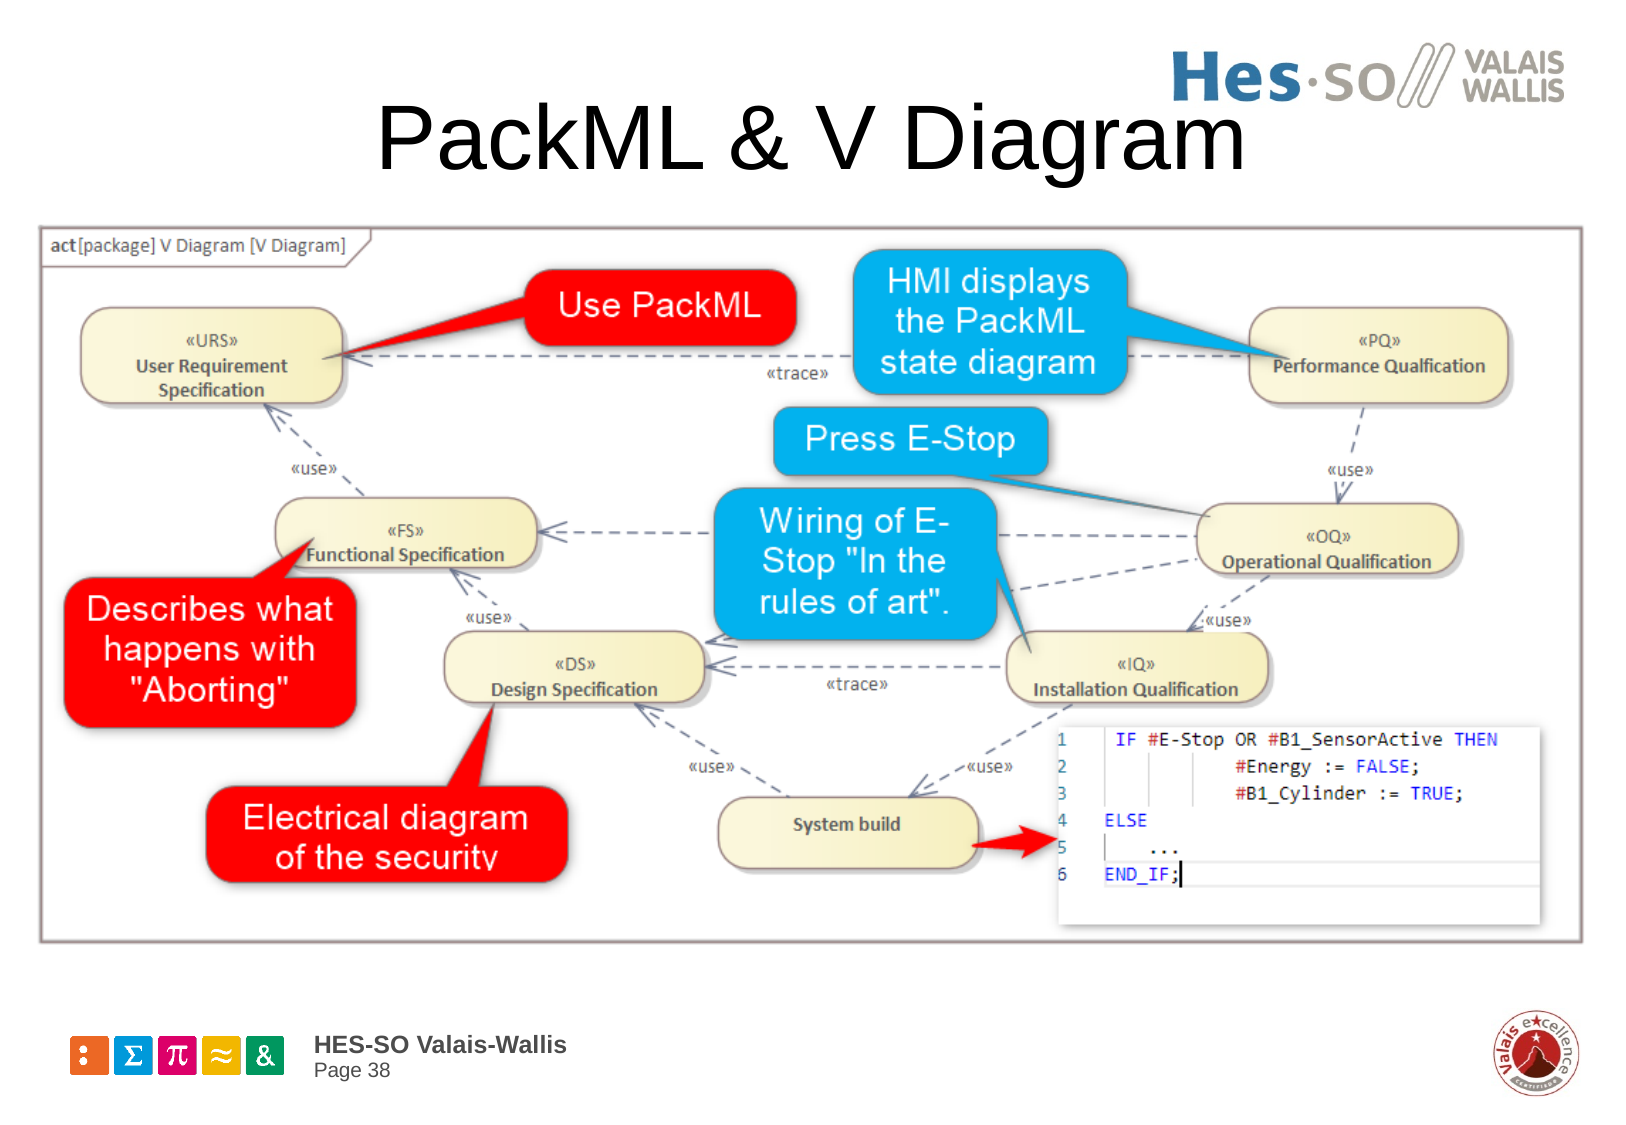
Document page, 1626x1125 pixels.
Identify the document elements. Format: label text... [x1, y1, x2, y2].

picture [1173, 42, 1564, 108]
picture [153, 1036, 284, 1075]
picture [126, 1059, 140, 1065]
picture [1491, 1008, 1581, 1098]
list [21, 208, 1604, 963]
title PackML & V Diagram [81, 45, 1544, 208]
picture [70, 1036, 114, 1075]
picture [126, 1046, 141, 1057]
